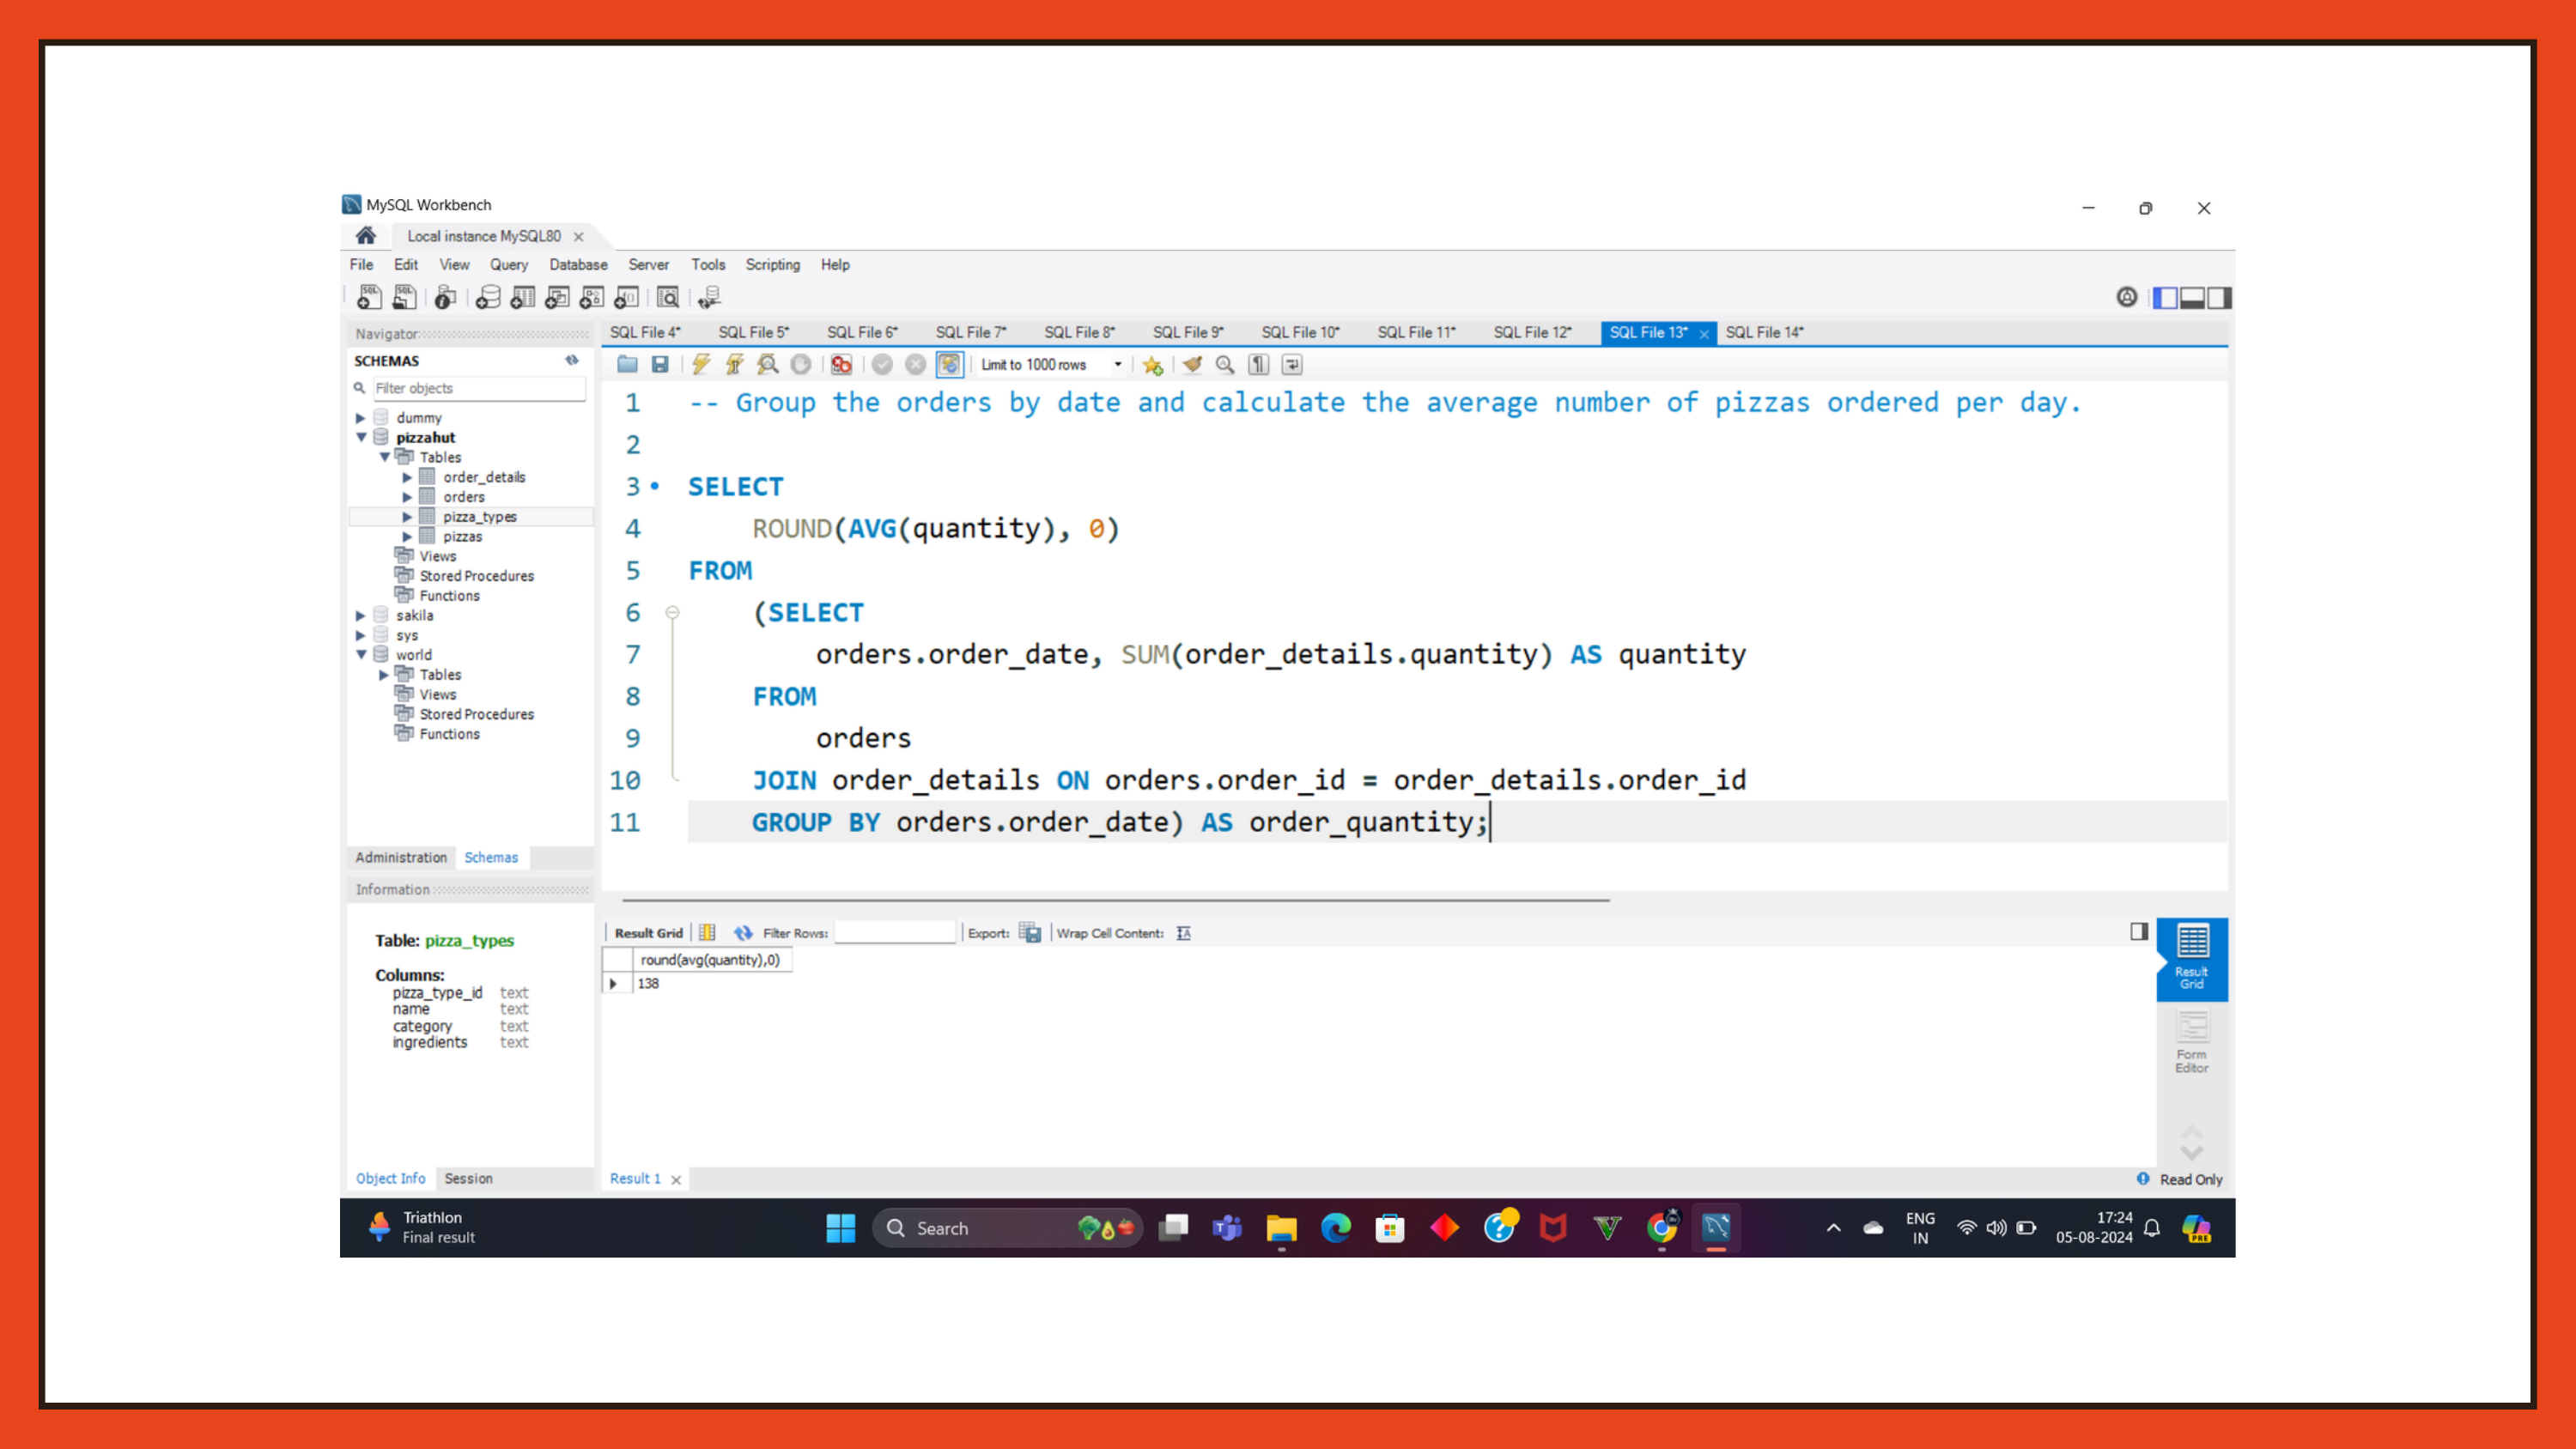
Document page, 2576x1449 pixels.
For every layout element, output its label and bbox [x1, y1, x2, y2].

text_box [38, 39, 2537, 1410]
